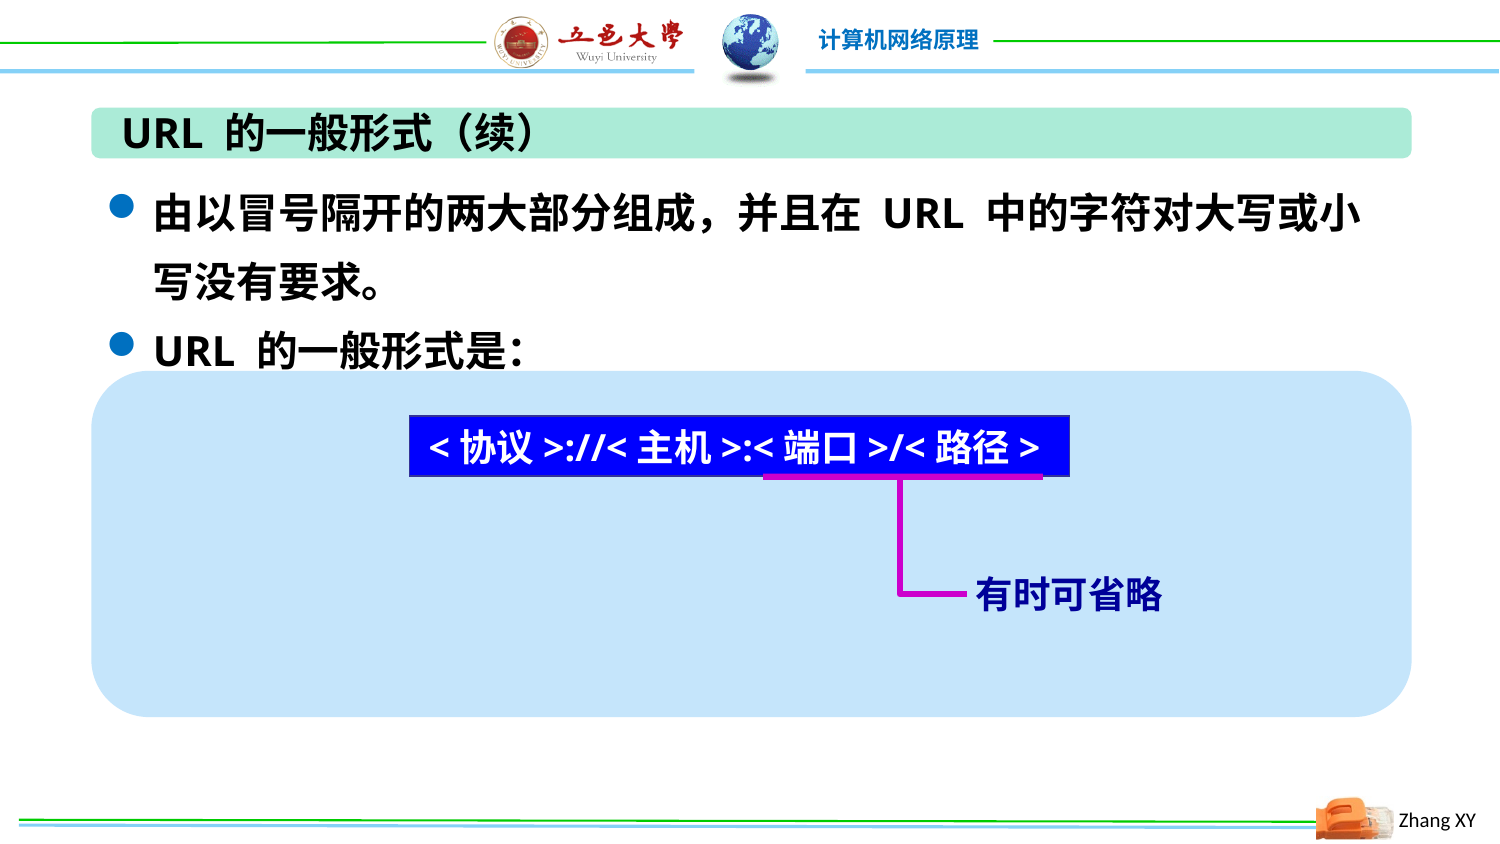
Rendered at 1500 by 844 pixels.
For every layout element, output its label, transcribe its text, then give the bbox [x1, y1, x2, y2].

text_box <协议>://<主机>:<端口>/<路径> [409, 416, 1070, 476]
picture [494, 15, 697, 69]
text_box [89, 382, 1414, 720]
text_box [91, 107, 106, 159]
picture [1316, 796, 1394, 840]
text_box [762, 476, 1240, 624]
text_box [583, 107, 1412, 159]
picture [720, 12, 780, 88]
text_box 由以冒号隔开的两大部分组成，并且在 URL 中的字符对大写或小写没有要求。 URL 的一般形式是： [91, 160, 1412, 382]
text_box URL 的一般形式（续） [106, 99, 583, 160]
